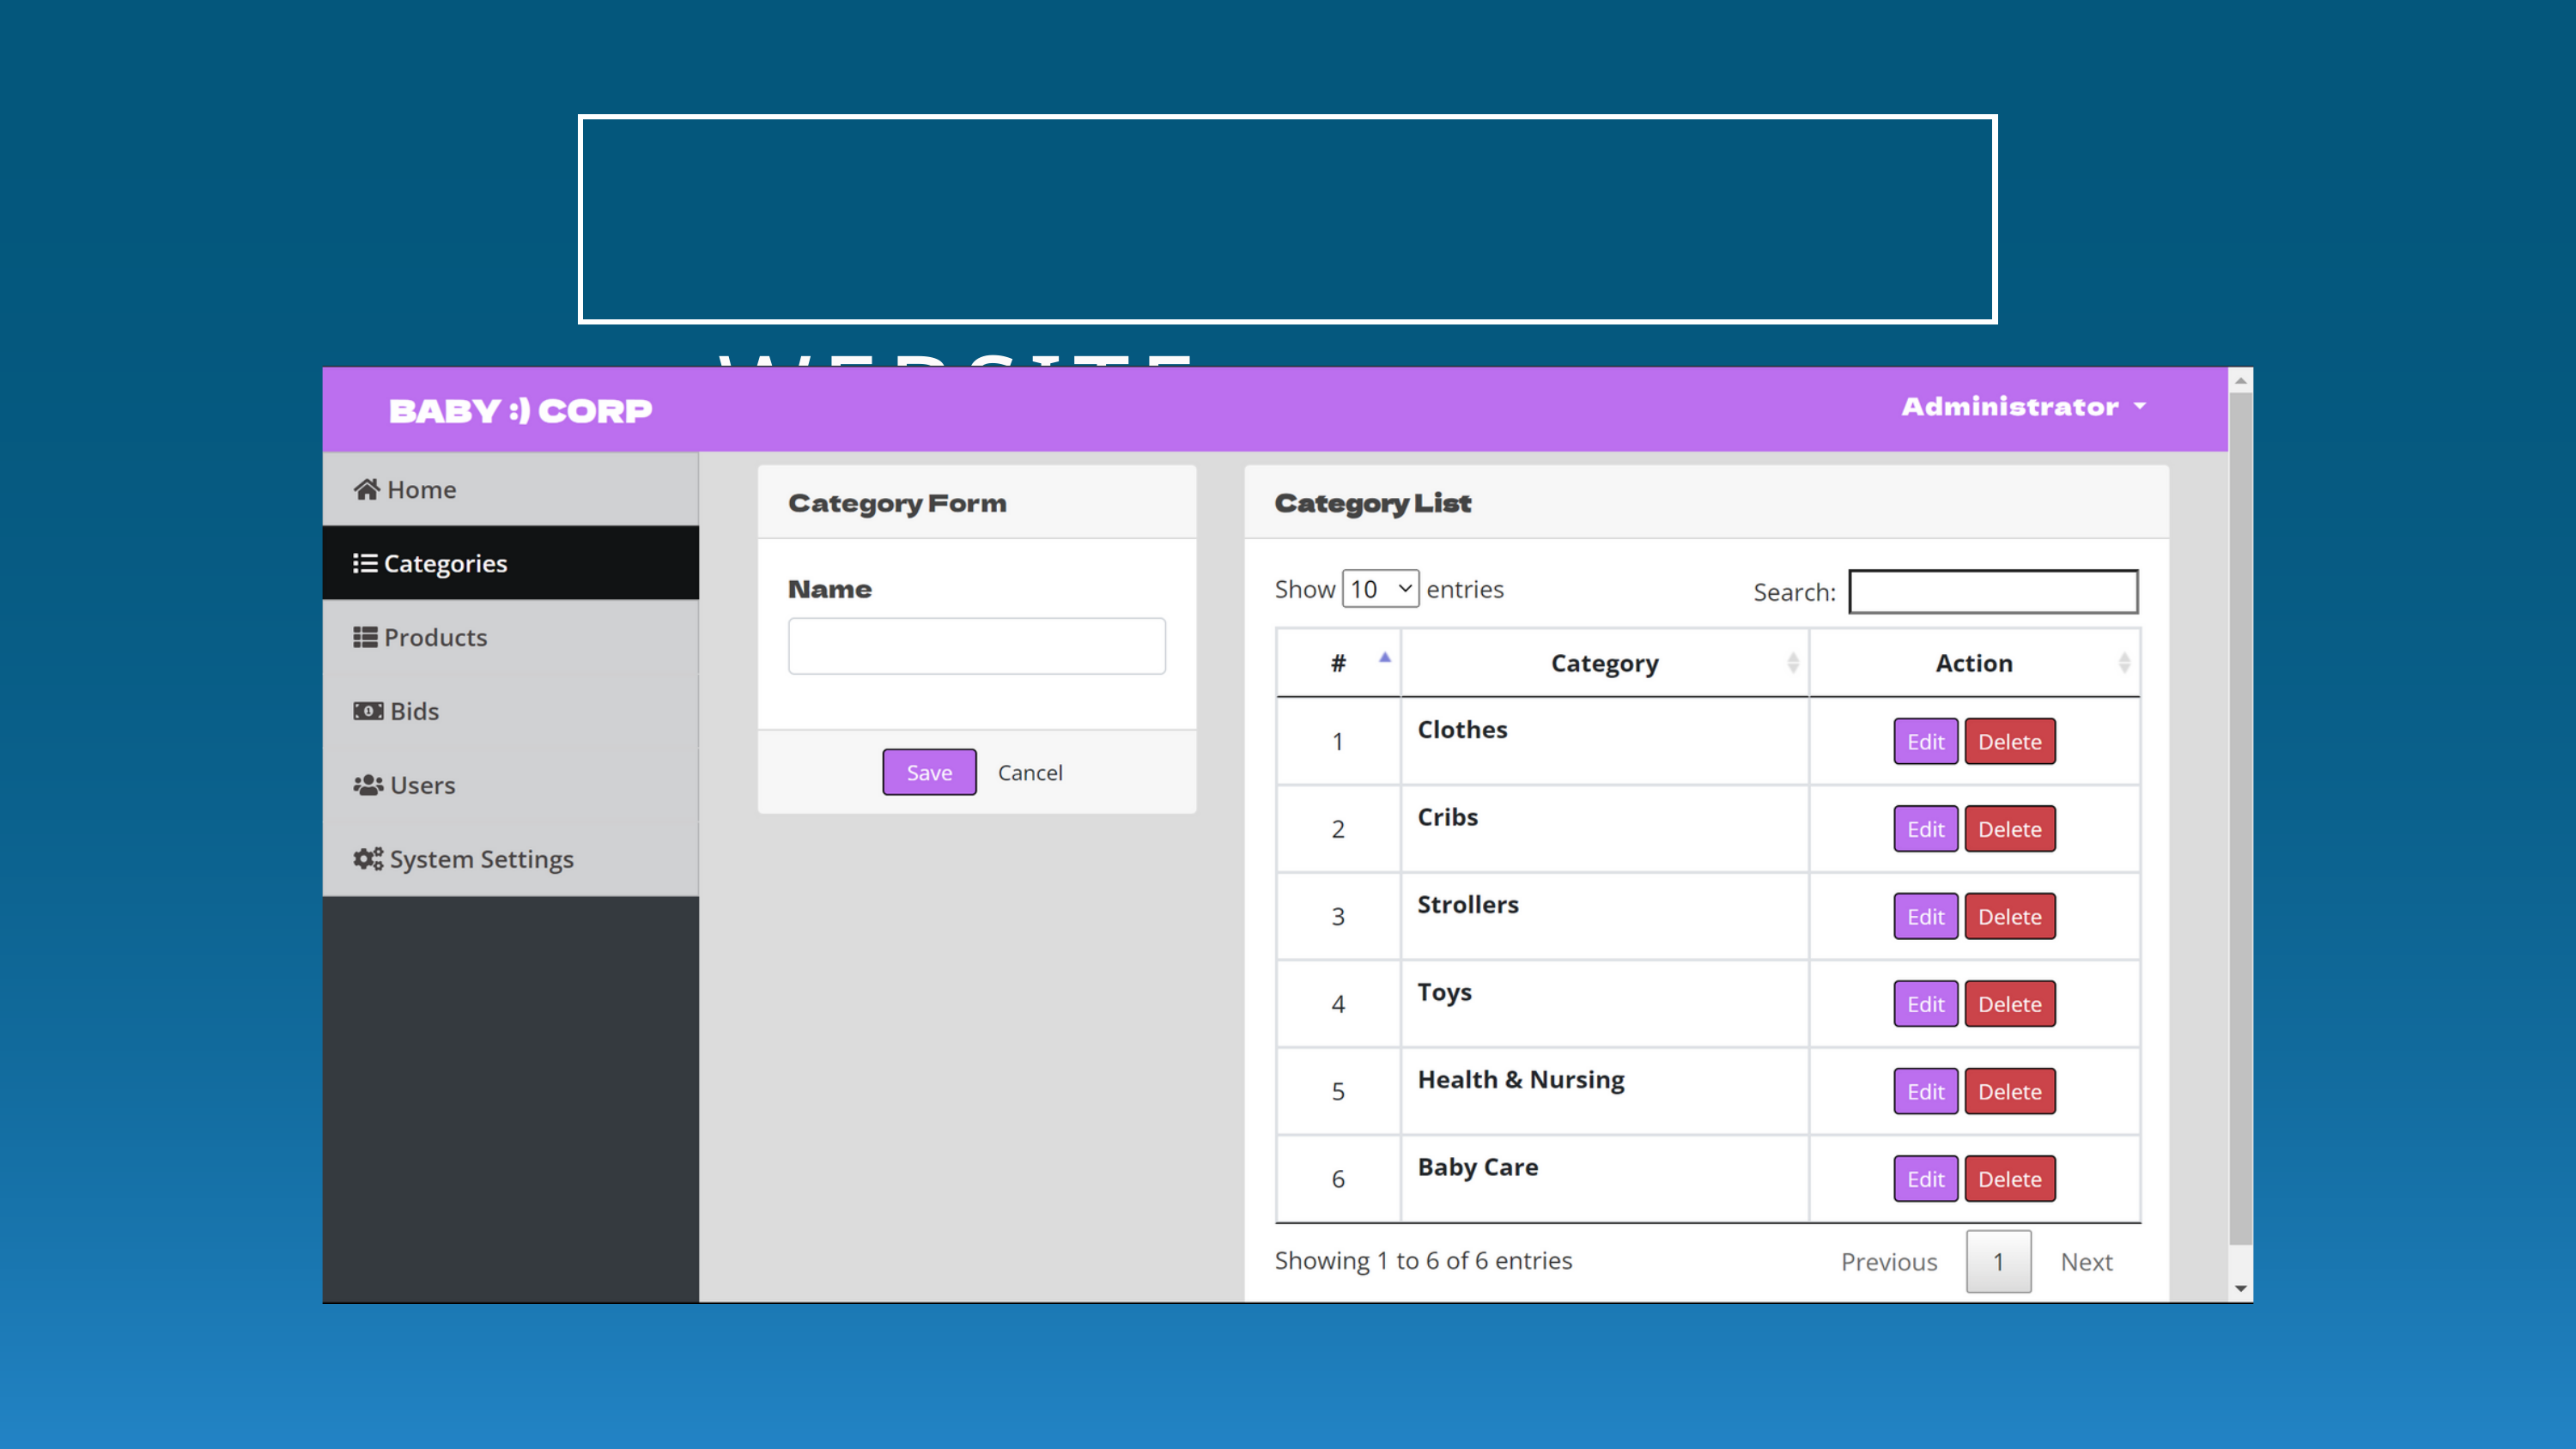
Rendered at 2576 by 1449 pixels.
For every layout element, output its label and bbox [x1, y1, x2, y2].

text_box [0, 0, 2576, 1449]
text_box [580, 116, 1996, 323]
text_box [322, 366, 2254, 1304]
